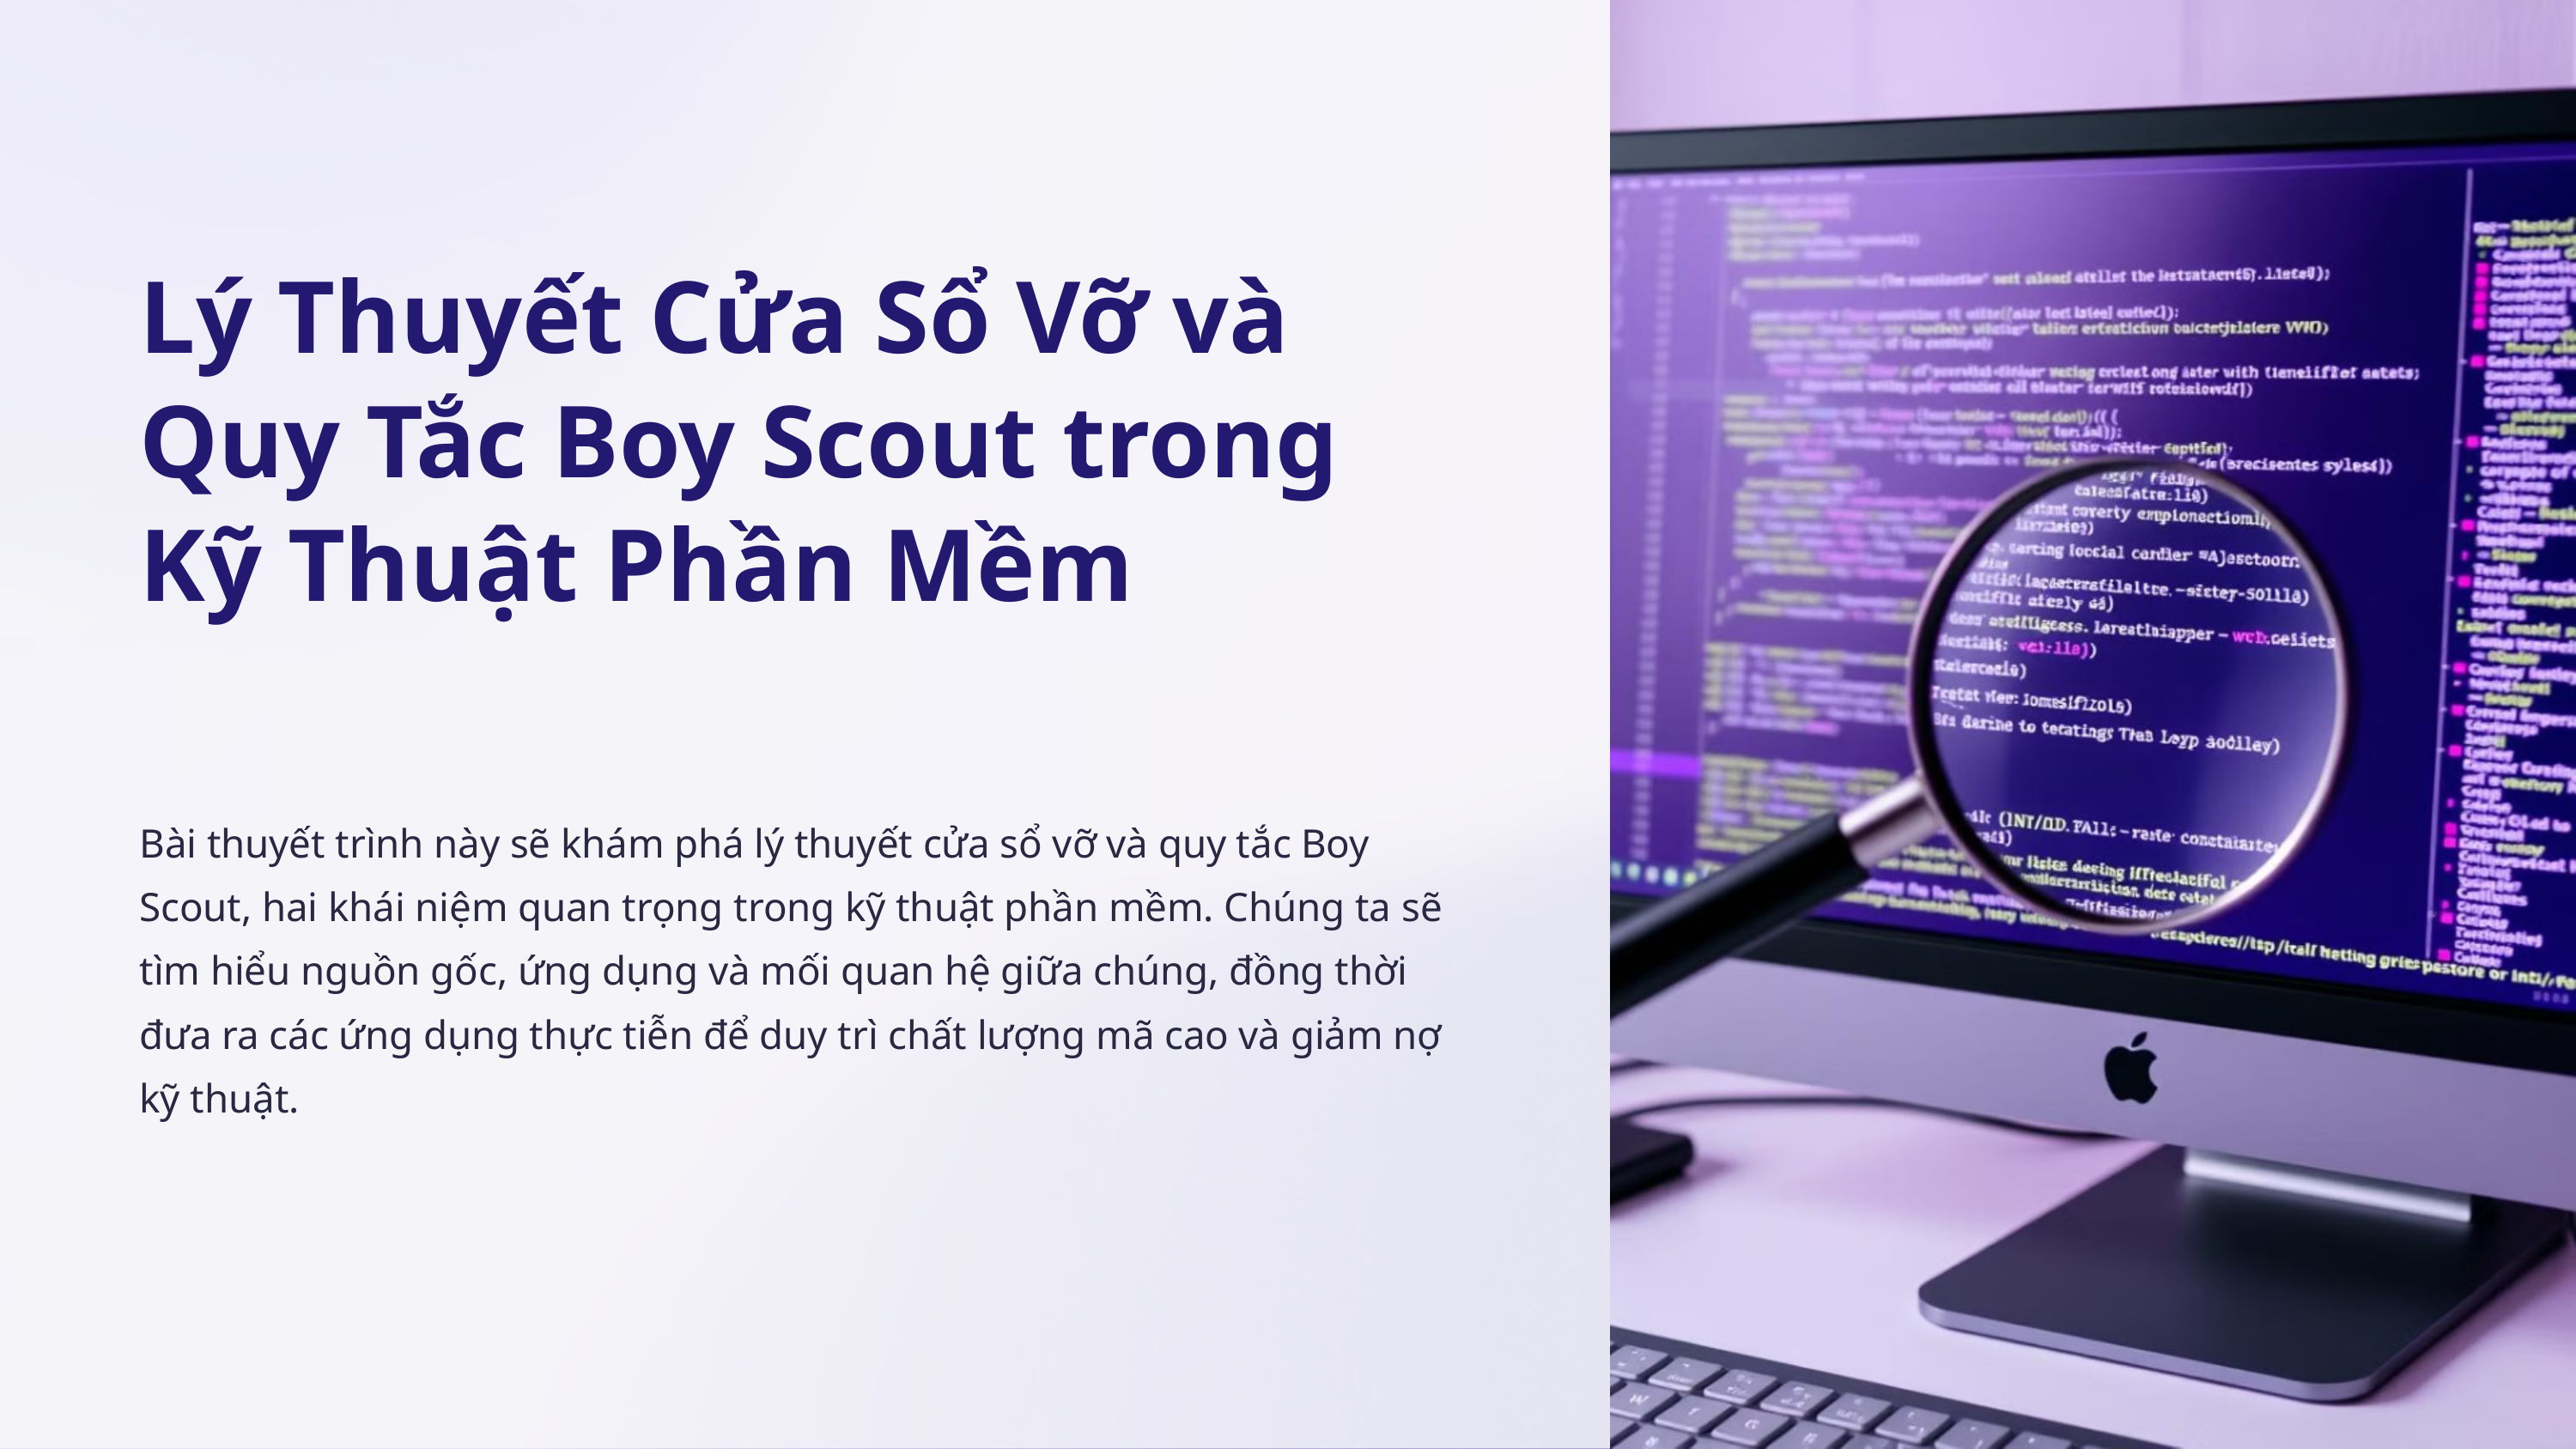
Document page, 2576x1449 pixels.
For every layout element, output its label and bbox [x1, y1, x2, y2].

text_box [139, 252, 1471, 753]
text_box [0, 0, 2576, 1449]
text_box [139, 811, 1471, 1196]
